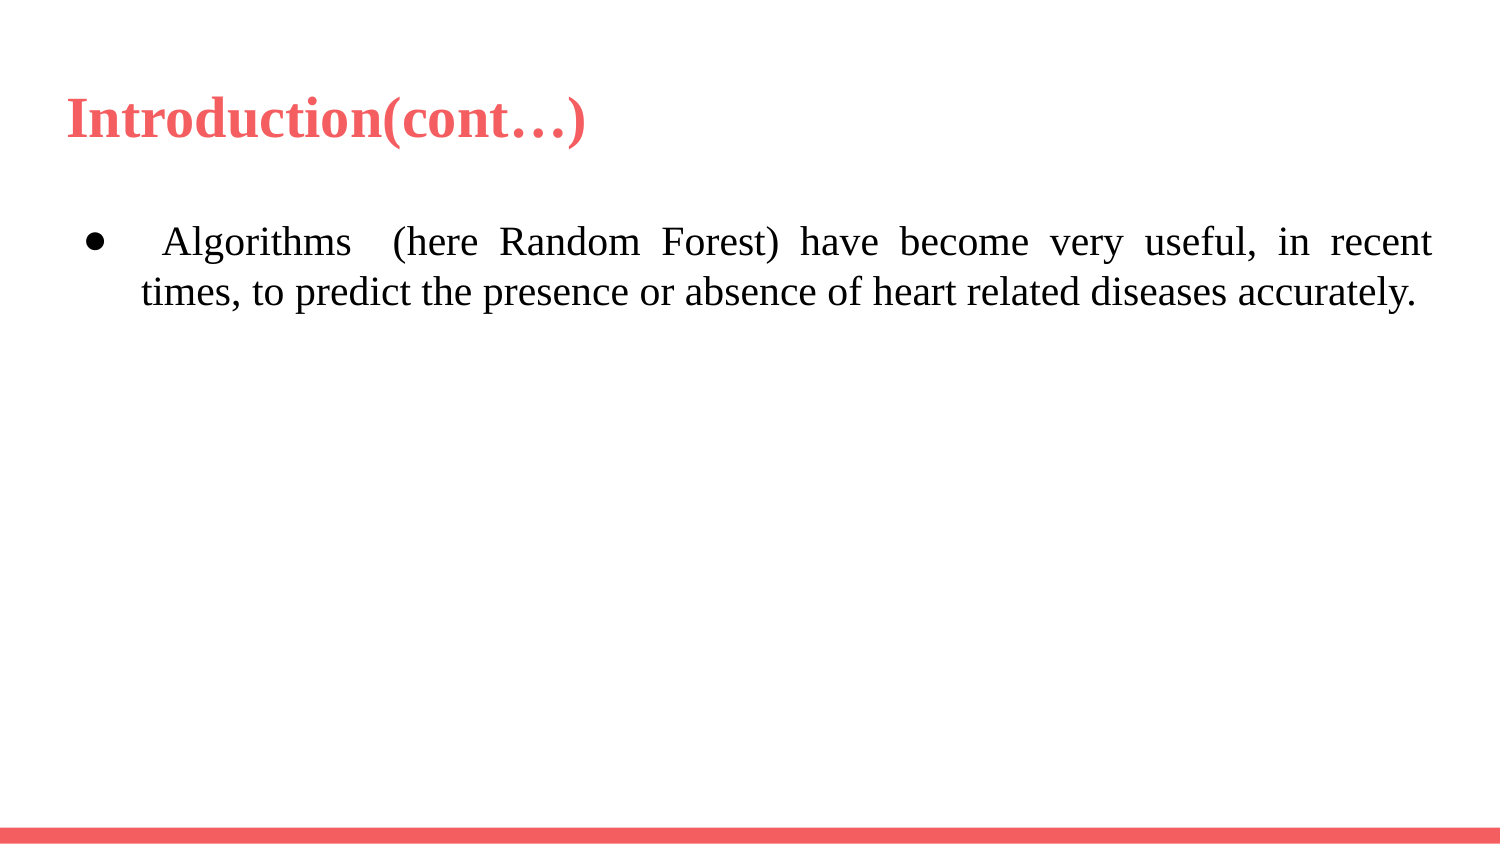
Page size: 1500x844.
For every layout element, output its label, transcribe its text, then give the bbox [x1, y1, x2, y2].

title Introduction(cont…) [51, 64, 1449, 167]
list Algorithms (here Random Forest) have become very useful, in recent times, to predict the presence or absence of heart related diseases accurately. [51, 199, 1449, 750]
